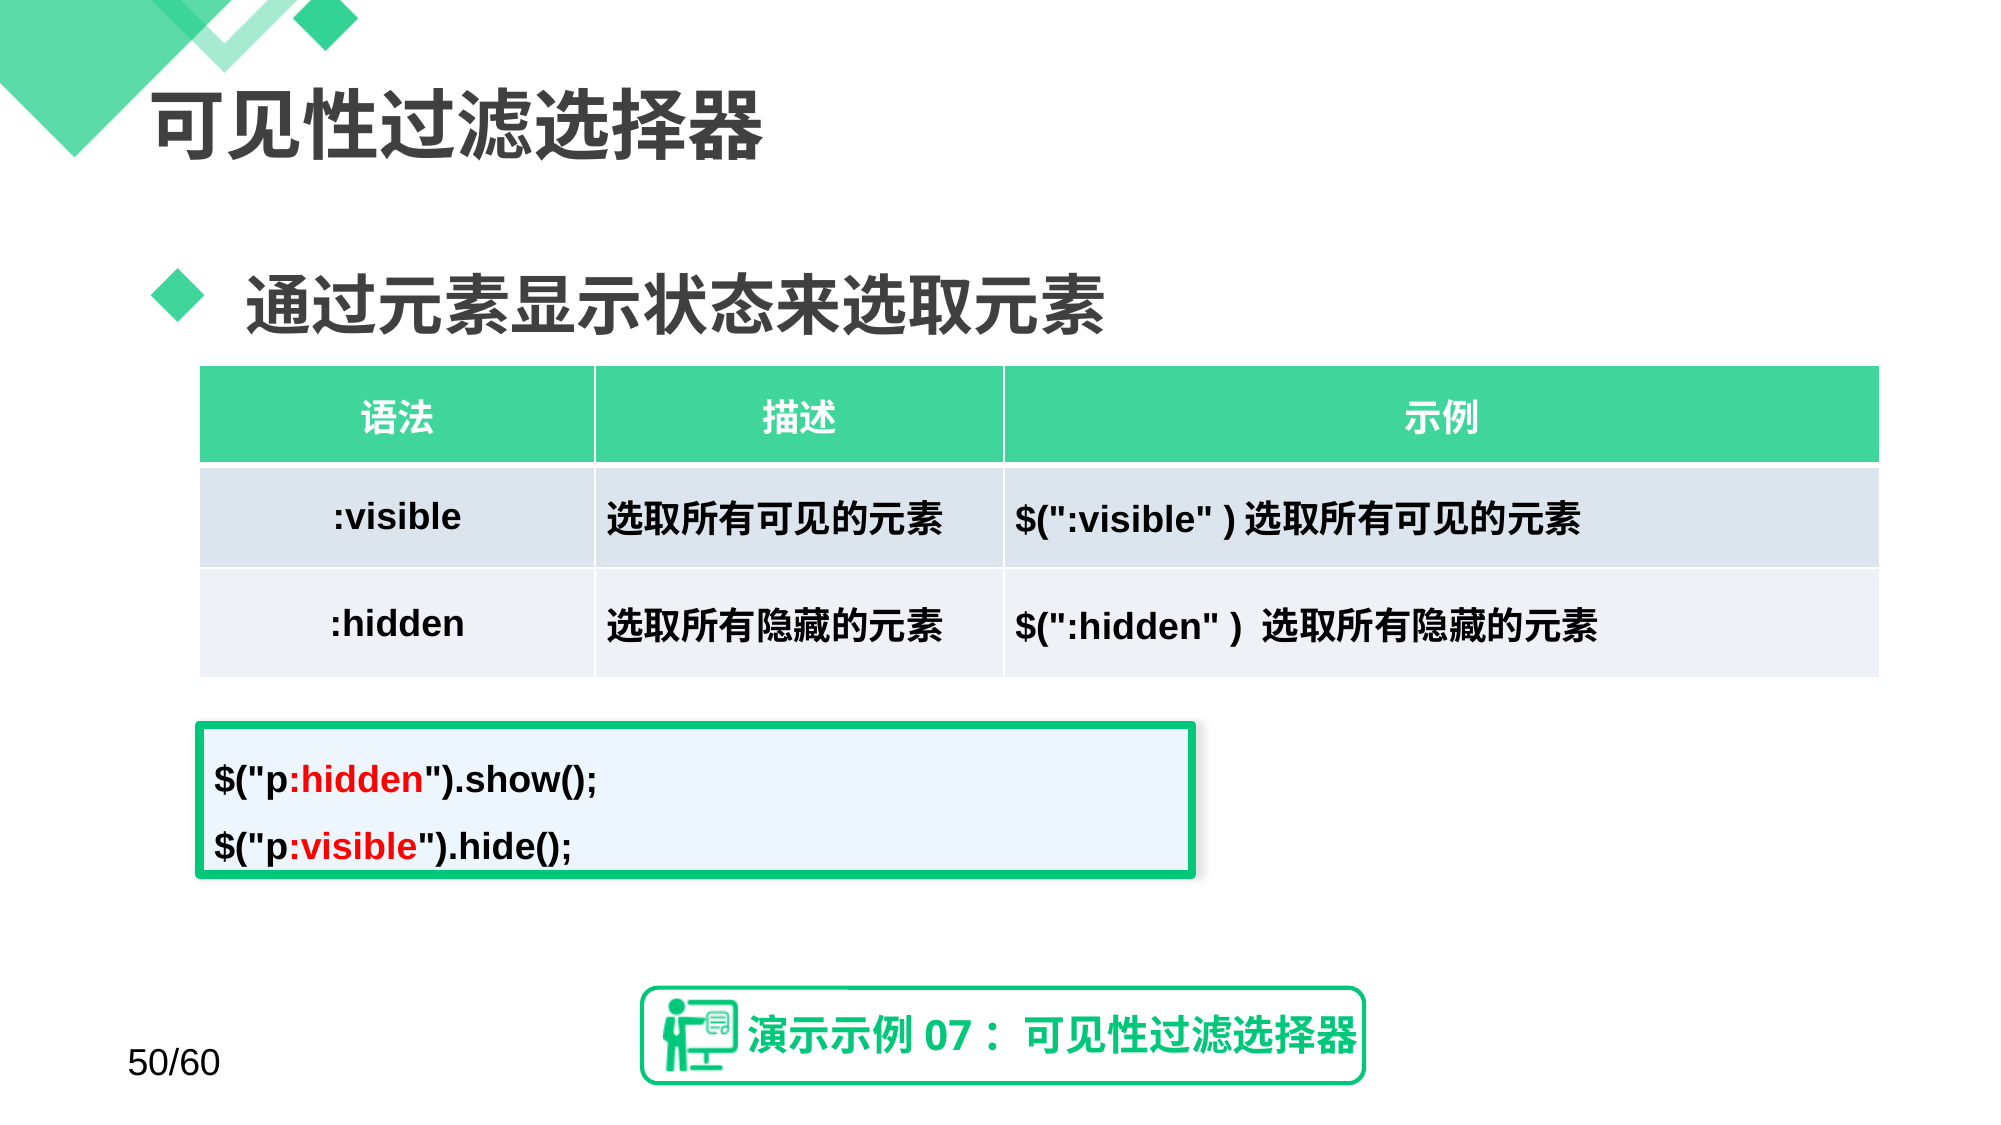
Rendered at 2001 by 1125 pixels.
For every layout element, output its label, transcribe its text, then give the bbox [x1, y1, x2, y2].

list 通过元素显示状态来选取元素 [126, 214, 1880, 1006]
table_cell 选取所有隐藏的元素 [596, 569, 1003, 677]
table_cell 选取所有可见的元素 [596, 468, 1003, 567]
table_header 示例 [1005, 366, 1879, 462]
table_header 语法 [200, 366, 594, 462]
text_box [641, 987, 1365, 1084]
table_cell $(":hidden" ) 选取所有隐藏的元素 [1005, 569, 1879, 677]
title 可见性过滤选择器 [129, 45, 1692, 201]
table_cell :hidden [200, 569, 594, 677]
picture [0, 0, 2000, 1125]
table_header 描述 [596, 366, 1003, 462]
table_cell $(":visible" )选取所有可见的元素 [1005, 468, 1879, 567]
text_box $("p:hidden").show(); $("p:visible").hide(); [199, 724, 1192, 875]
table_cell :visible [200, 468, 594, 567]
